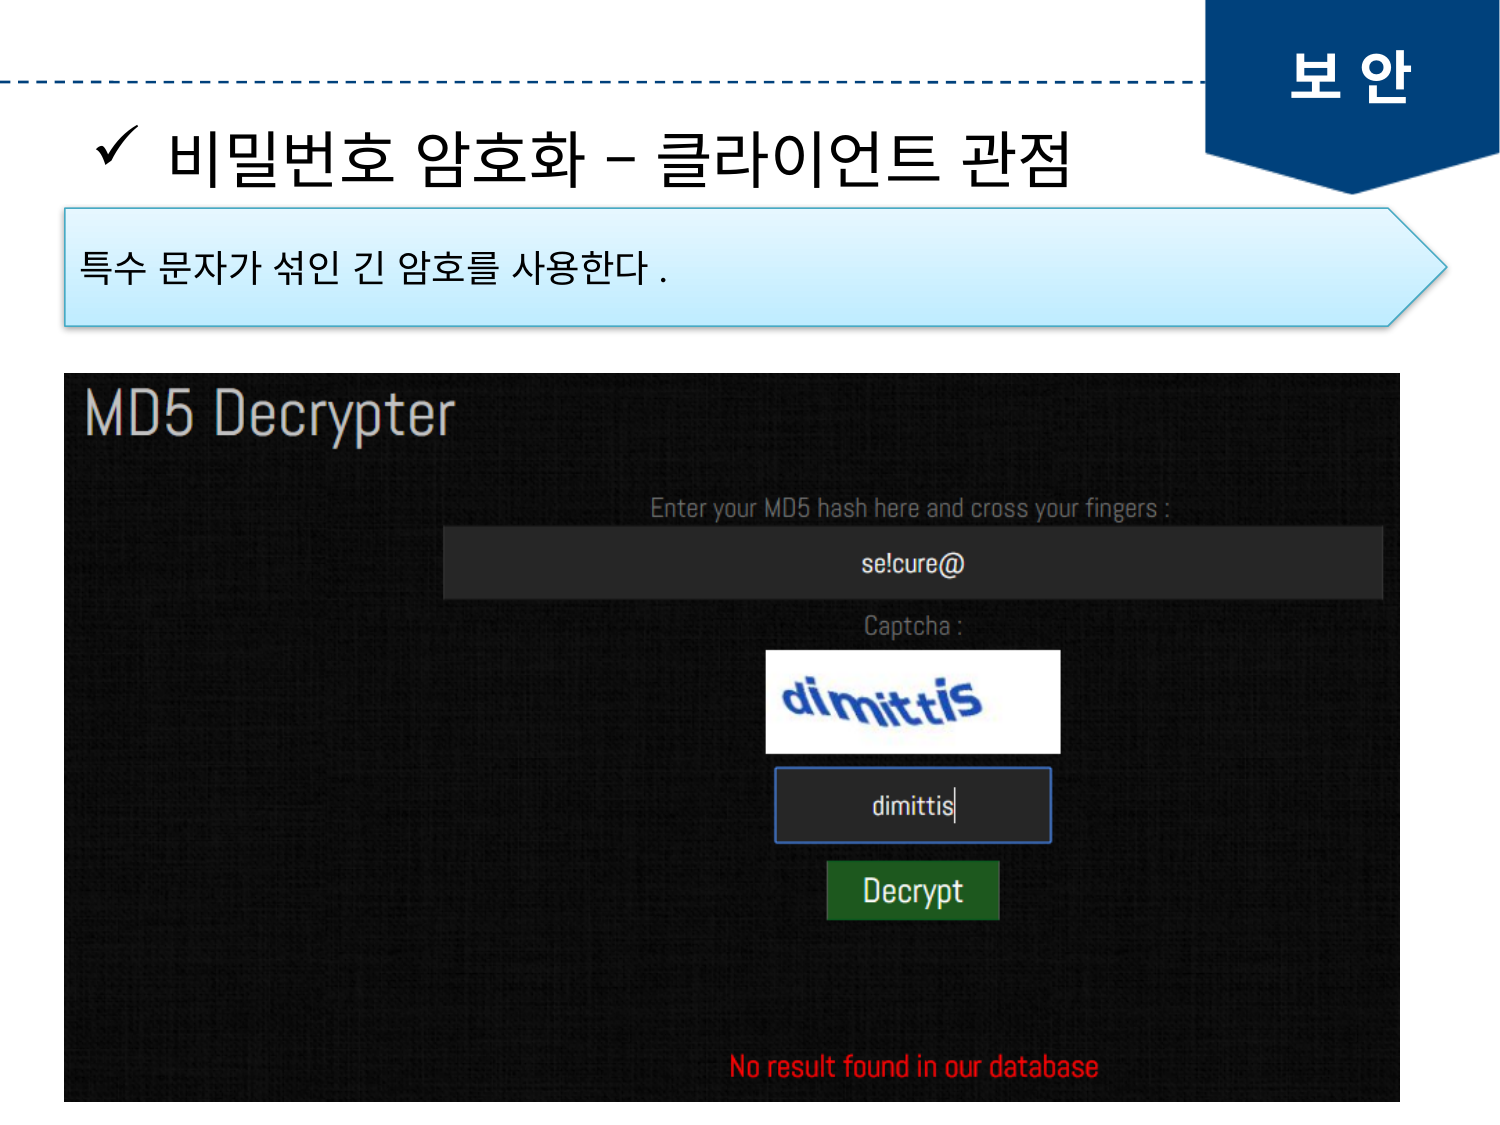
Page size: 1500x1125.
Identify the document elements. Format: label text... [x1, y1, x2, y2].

picture [64, 373, 1400, 1102]
text_box 비밀번호 암호화 – 클라이언트 관점 [76, 113, 1166, 205]
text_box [1171, 0, 1500, 223]
text_box 특수 문자가 섞인 긴 암호를 사용한다. [64, 207, 1448, 327]
